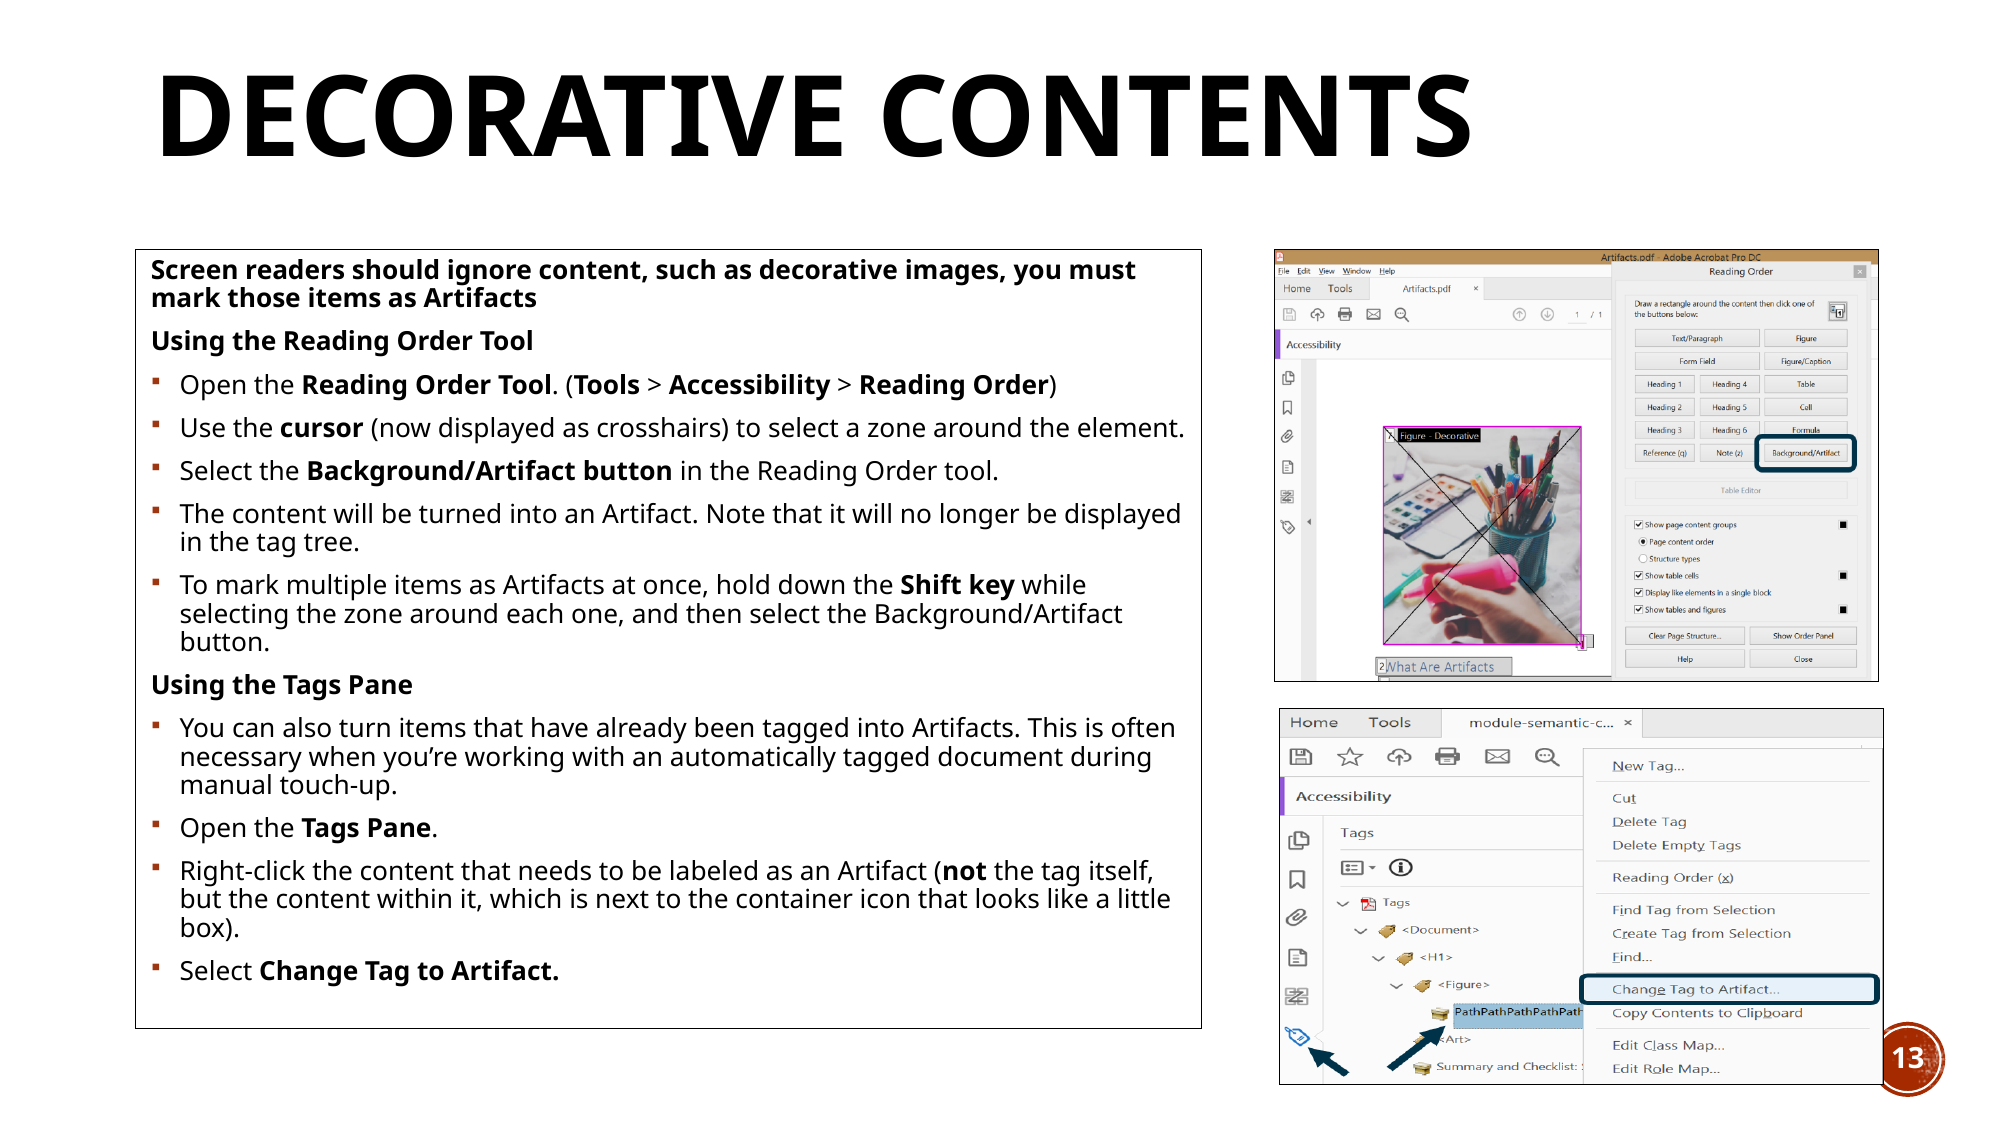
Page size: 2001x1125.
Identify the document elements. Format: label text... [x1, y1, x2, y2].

list Screen readers should ignore content, such as decorative images, you must mark those items as Artifacts Using the Reading Order Tool Open the Reading Order Tool. (Tools > Accessibility > Reading Order) Use the cursor (now displayed as crosshairs) to select a zone around the element. Select the Background/Artifact button in the Reading Order tool. The content will be turned into an Artifact. Note that it will no longer be displayed in the tag tree. To mark multiple items as Artifacts at once, hold down the Shift key while selecting the zone around each one, and then select the Background/Artifact button. Using the Tags Pane You can also turn items that have already been tagged into Artifacts. This is often necessary when you’re working with an automatically tagged document during manual touch-up. Open the Tags Pane. Right-click the content that needs to be labeled as an Artifact (not the tag itself, but the content within it, which is next to the container icon that looks like a little box). Select Change Tag to Artifact. [135, 249, 1202, 1029]
text_box [272, 197, 1452, 563]
slide_number 13 [1855, 1028, 1961, 1089]
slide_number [1306, 1085, 1844, 1089]
title Decorative Contents [139, 55, 1826, 249]
picture [1274, 249, 1879, 682]
picture [1280, 709, 1884, 1085]
